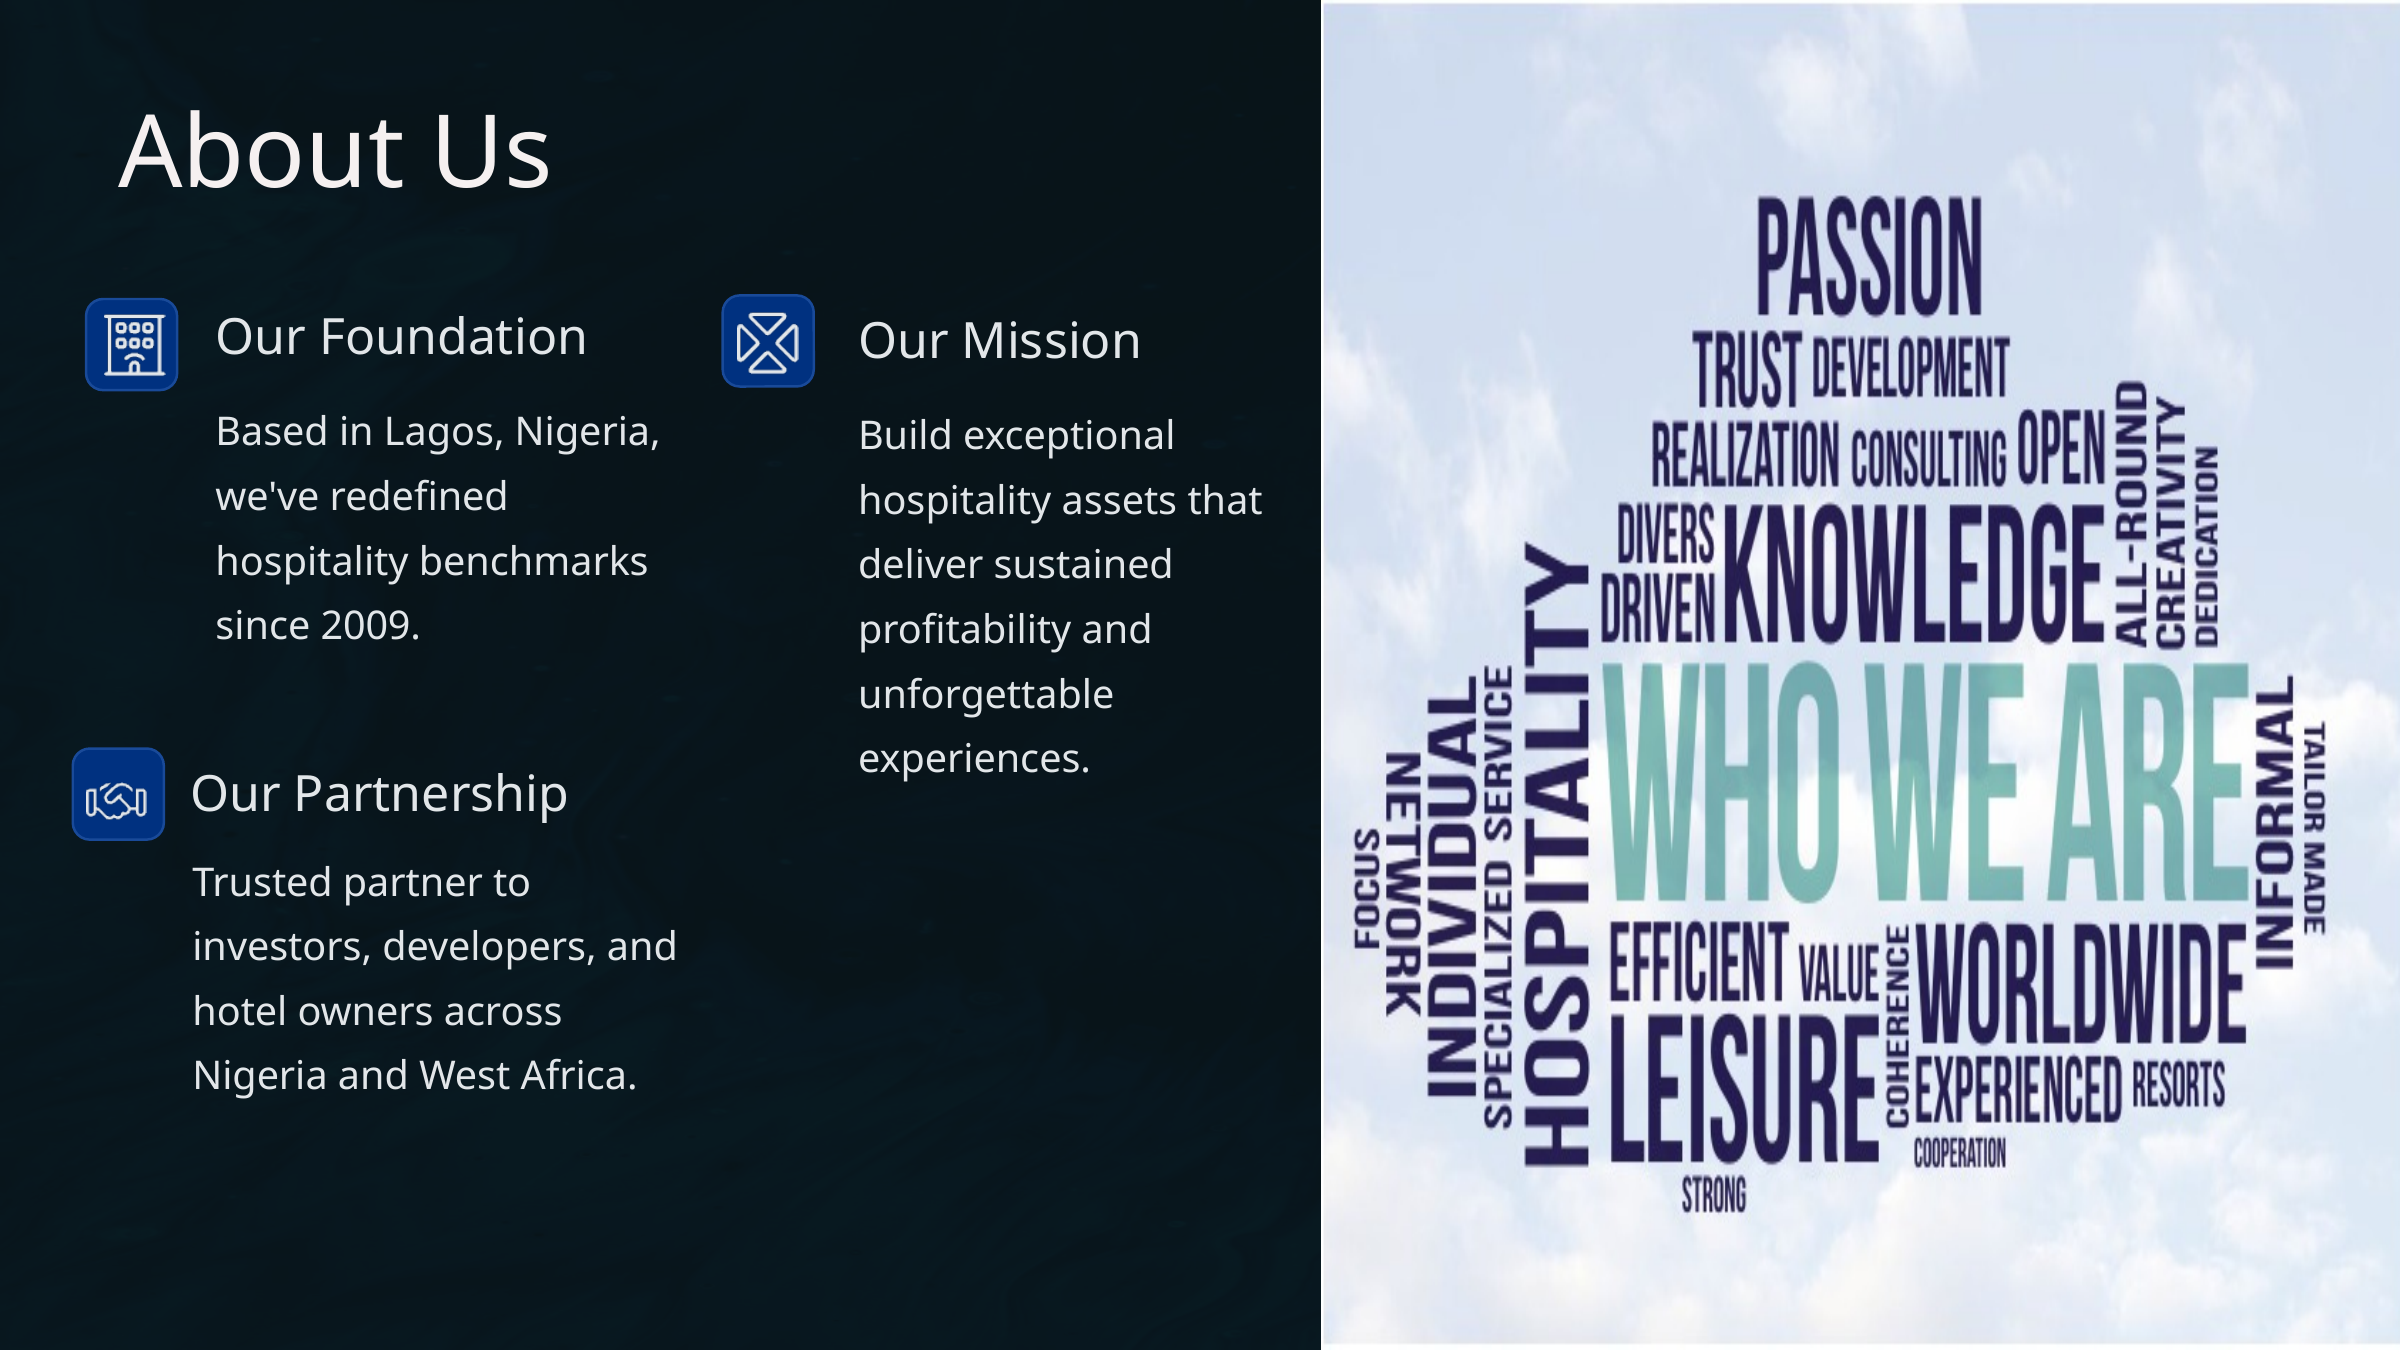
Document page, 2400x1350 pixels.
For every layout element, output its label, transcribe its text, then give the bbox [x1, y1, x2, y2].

picture [104, 307, 166, 384]
text_box Build exceptional hospitality assets that deliver sustained profitability and unforgettable experiences. [858, 393, 1310, 782]
picture [85, 763, 147, 840]
text_box [86, 298, 178, 391]
text_box Our Mission [858, 305, 1310, 369]
picture [1321, 0, 2400, 1350]
text_box Trusted partner to investors, developers, and hotel owners across Nigeria and West Africa. [192, 839, 699, 1169]
text_box [722, 295, 814, 387]
text_box Based in Lagos, Nigeria, we've redefined hospitality benchmarks since 2009. [215, 389, 667, 713]
text_box [72, 748, 164, 840]
text_box Our Foundation [215, 301, 667, 365]
picture [737, 305, 799, 382]
text_box About Us [118, 81, 1131, 208]
text_box Our Partnership [190, 758, 697, 822]
